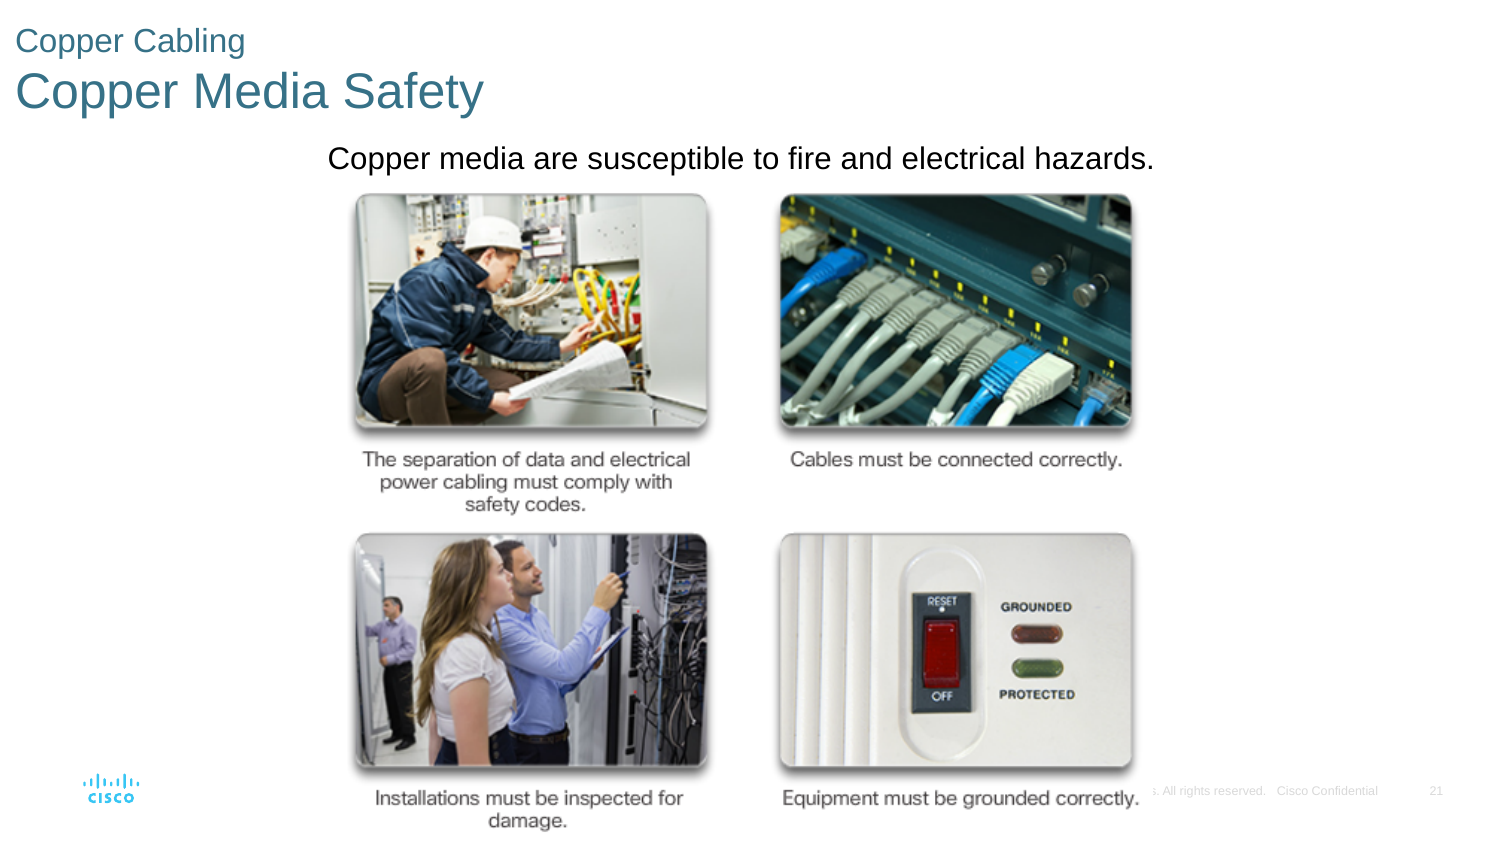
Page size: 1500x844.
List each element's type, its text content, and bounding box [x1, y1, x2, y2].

title Copper Cabling Copper Media Safety [0, 6, 1500, 131]
picture [346, 186, 1153, 838]
list Copper media are susceptible to fire and electrical hazards. [23, 131, 1476, 187]
